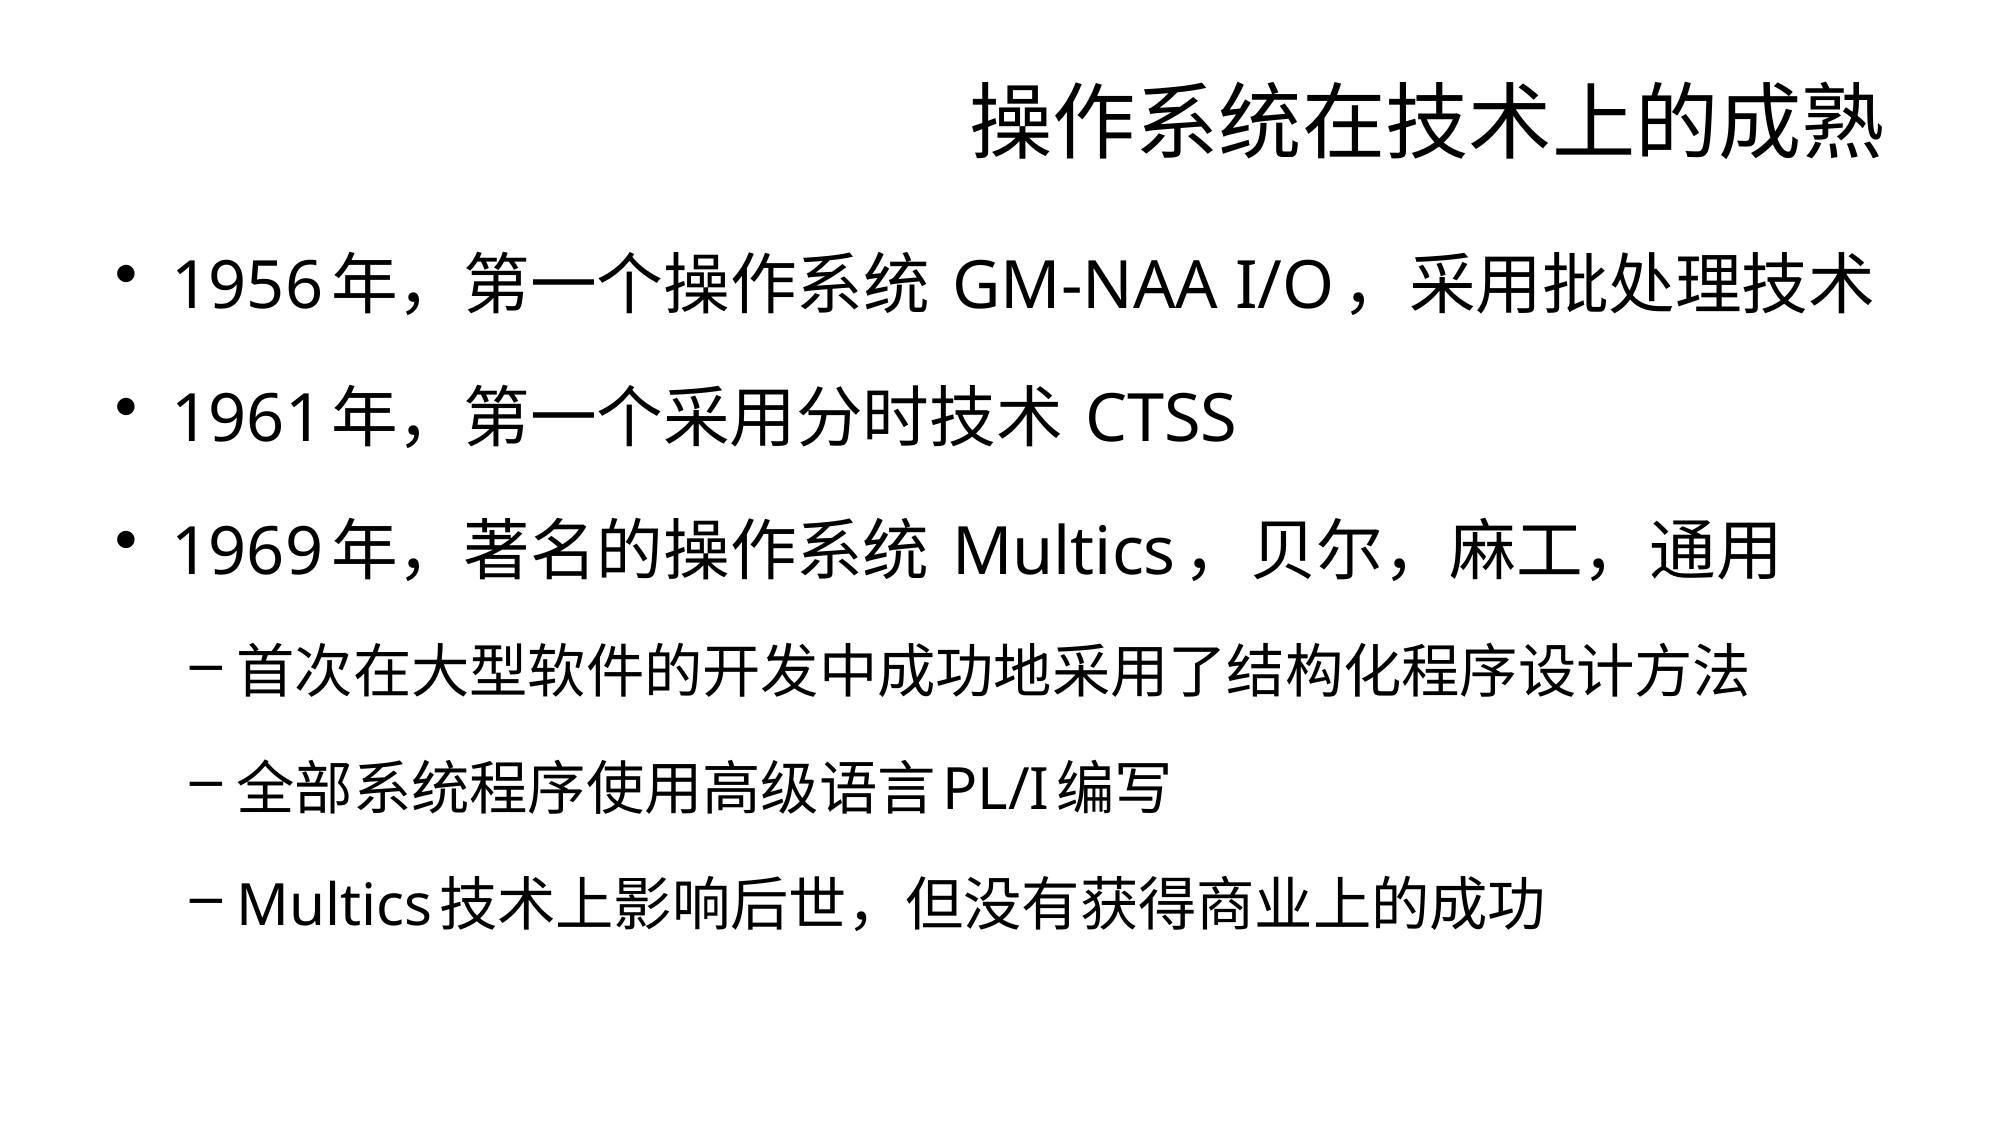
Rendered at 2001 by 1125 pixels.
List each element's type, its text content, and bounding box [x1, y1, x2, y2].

list 1956年，第一个操作系统 GM-NAA I/O，采用批处理技术 1961年，第一个采用分时技术 CTSS 1969年，著名的操作系统 Multics，贝尔，麻工，通用 首次在大型软件的开发中成功地采用了结构化程序设计方法 全部系统程序使用高级语言PL/I编写 Multics技术上影响后世，但没有获得商业上的成功 [99, 193, 1901, 995]
title 操作系统在技术上的成熟 [99, 44, 1901, 193]
